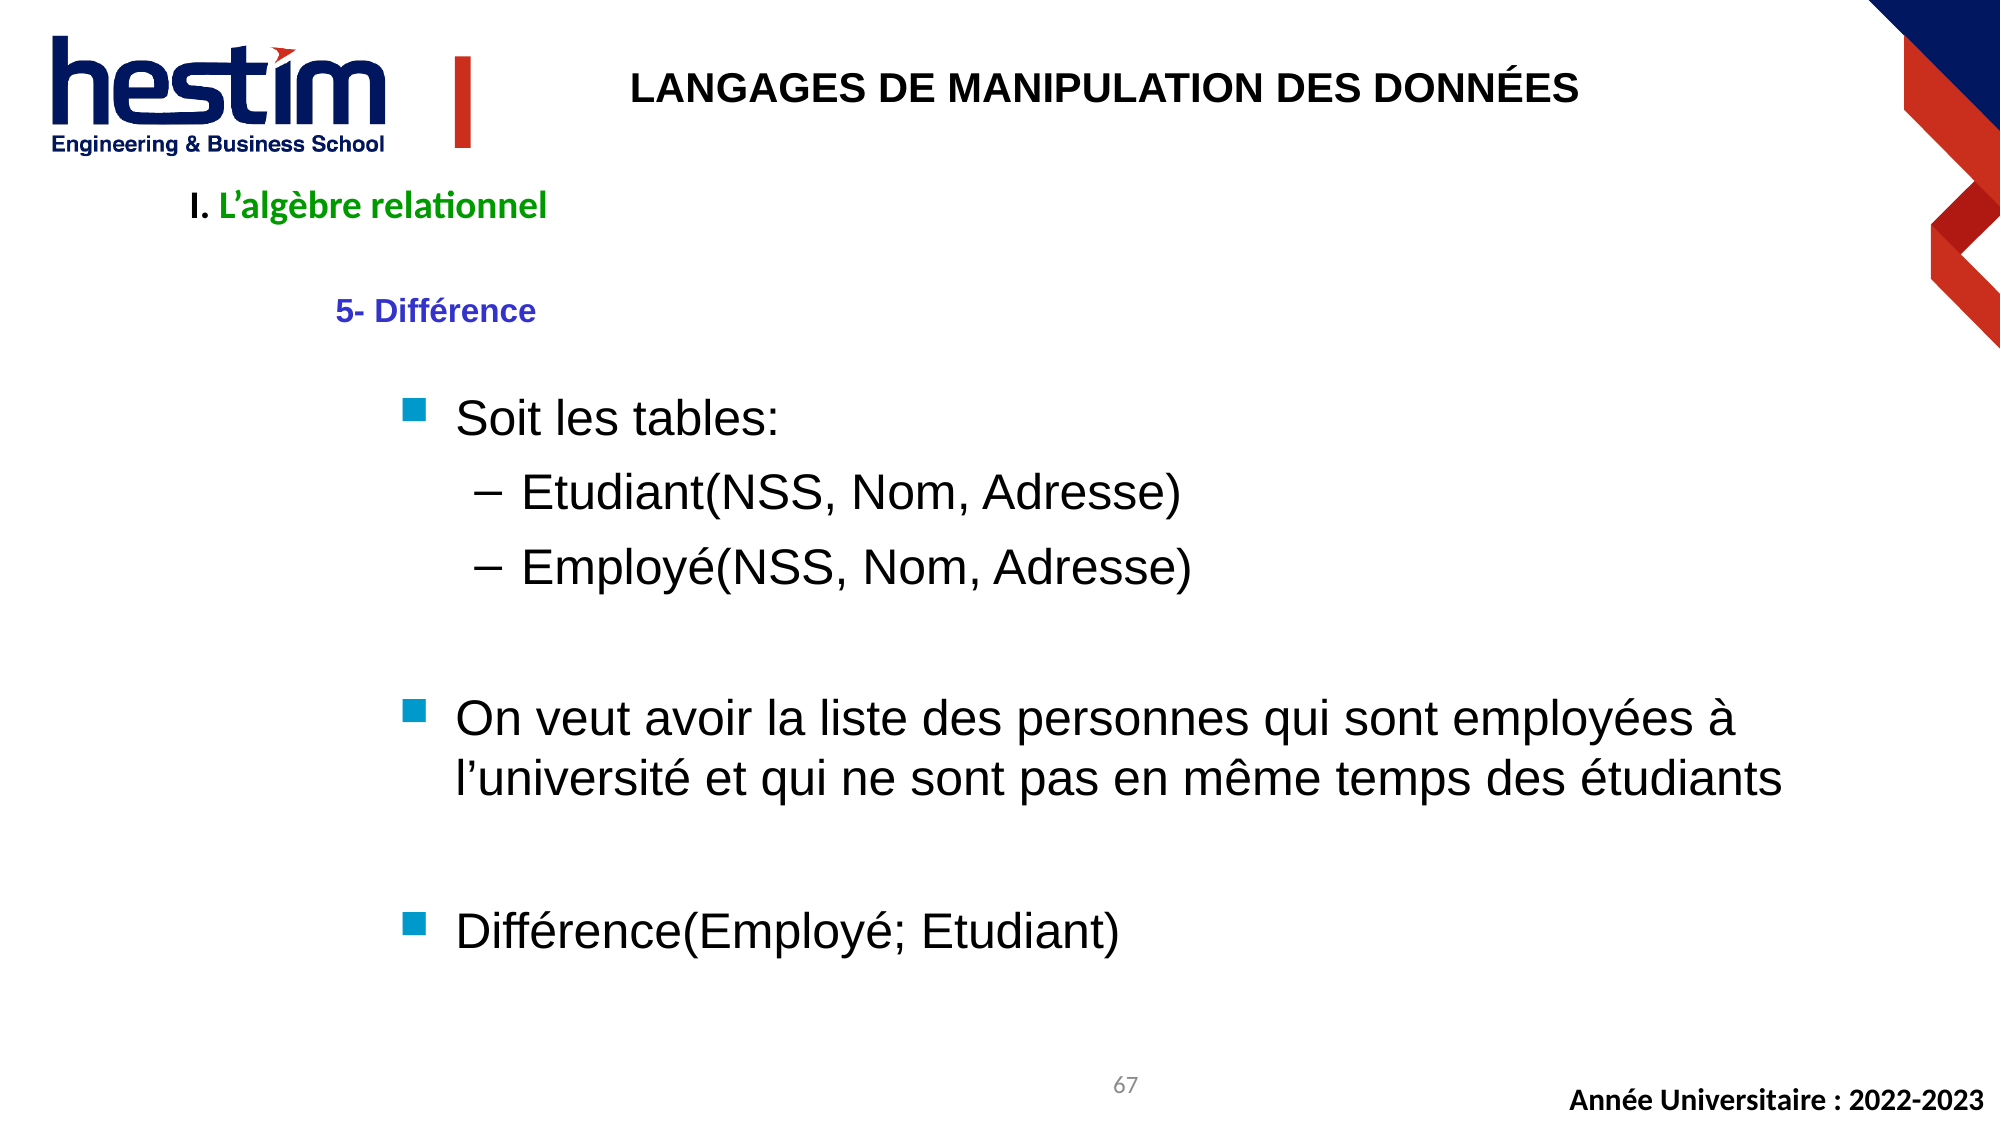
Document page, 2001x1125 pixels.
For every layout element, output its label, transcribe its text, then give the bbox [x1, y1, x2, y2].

picture [33, 28, 403, 162]
text_box Soit les tables: Etudiant(NSS, Nom, Adresse) Employé(NSS, Nom, Adresse) On veut avoir la liste des personnes qui sont employées à l’université et qui ne sont pas en même temps des étudiants Différence(Employé; Etudiant) [384, 377, 1823, 1056]
text_box LANGAGES DE MANIPULATION DES DONNÉES [512, 59, 1697, 157]
text_box 5- Différence [320, 261, 1680, 1018]
text_box [454, 55, 472, 149]
slide_number 67 [703, 1053, 1154, 1114]
text_box I. L’algèbre relationnel Année Universitaire : 2022-2023 [33, 175, 2000, 1125]
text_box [1866, 0, 2000, 350]
